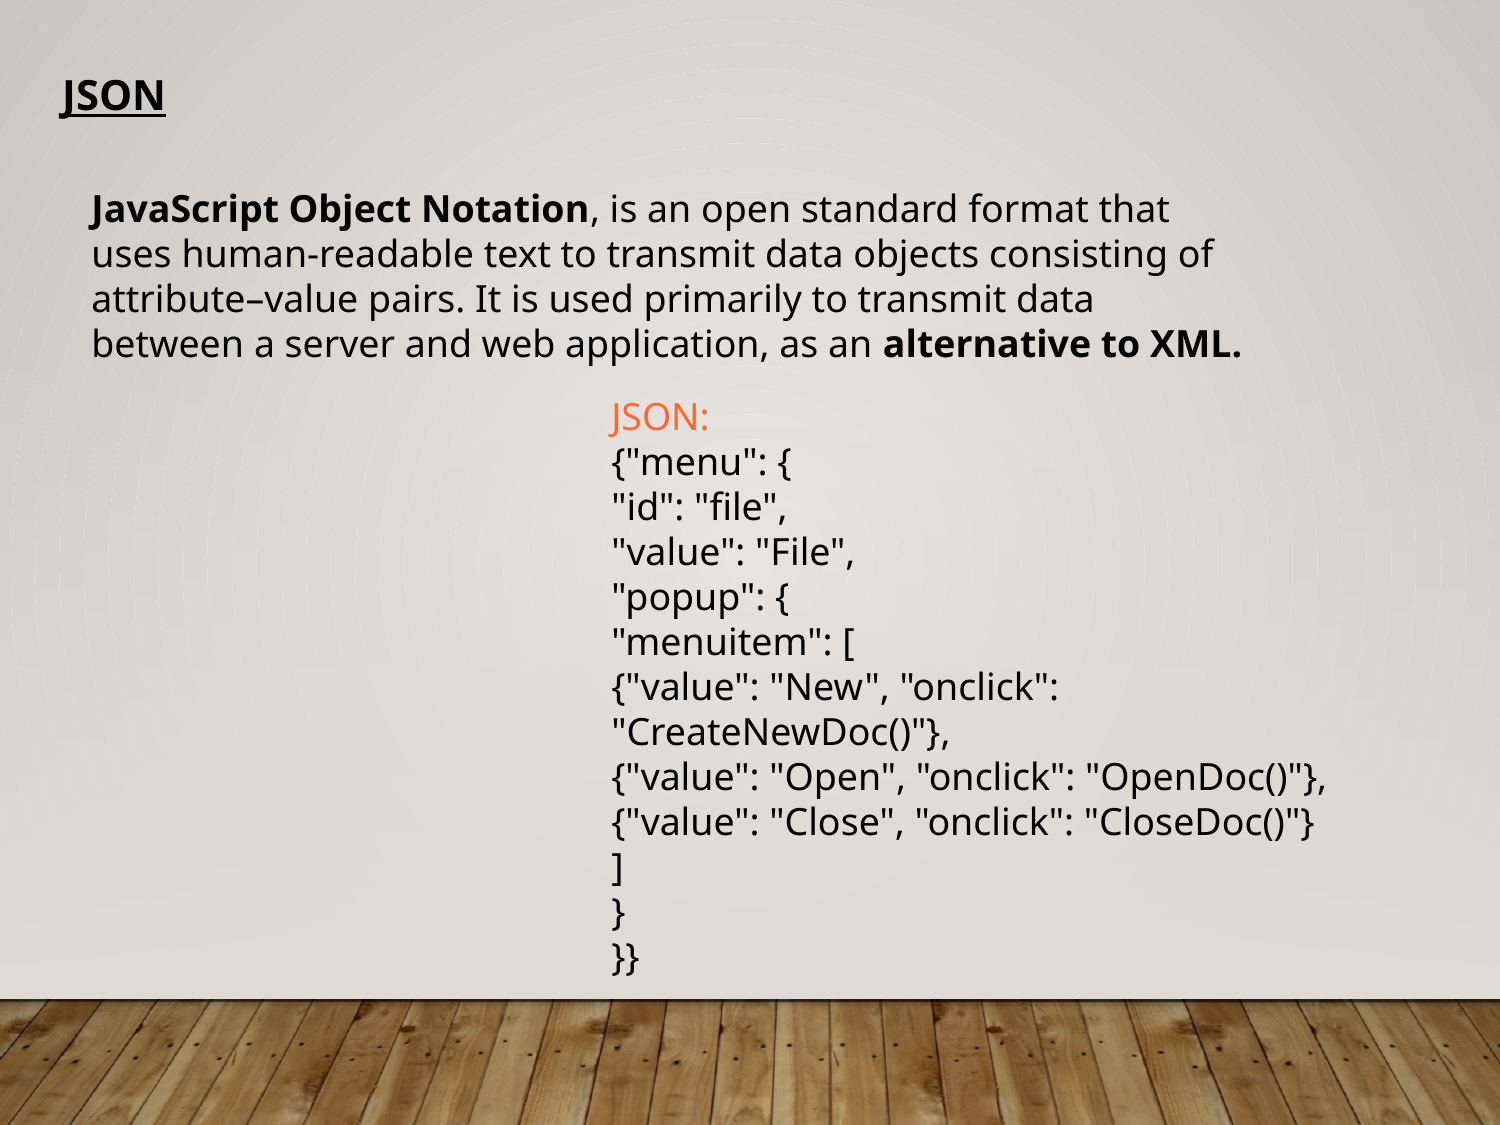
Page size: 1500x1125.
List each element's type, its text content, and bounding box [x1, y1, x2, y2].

text_box JavaScript Object Notation, is an open standard format that uses human-readable text to transmit data objects consisting of attribute–value pairs. It is used primarily to transmit data between a server and web application, as an alternative to XML. [76, 132, 1258, 373]
text_box JSON [47, 61, 182, 127]
text_box JSON: {"menu": { "id": "file", "value": "File", "popup": { "menuitem": [ {"value": "New", "onclick": "CreateNewDoc()"}, {"value": "Open", "onclick": "OpenDoc()"}, {"value": "Close", "onclick": "CloseDoc()"} ] } }} [596, 385, 1347, 985]
picture [0, 999, 1500, 1125]
